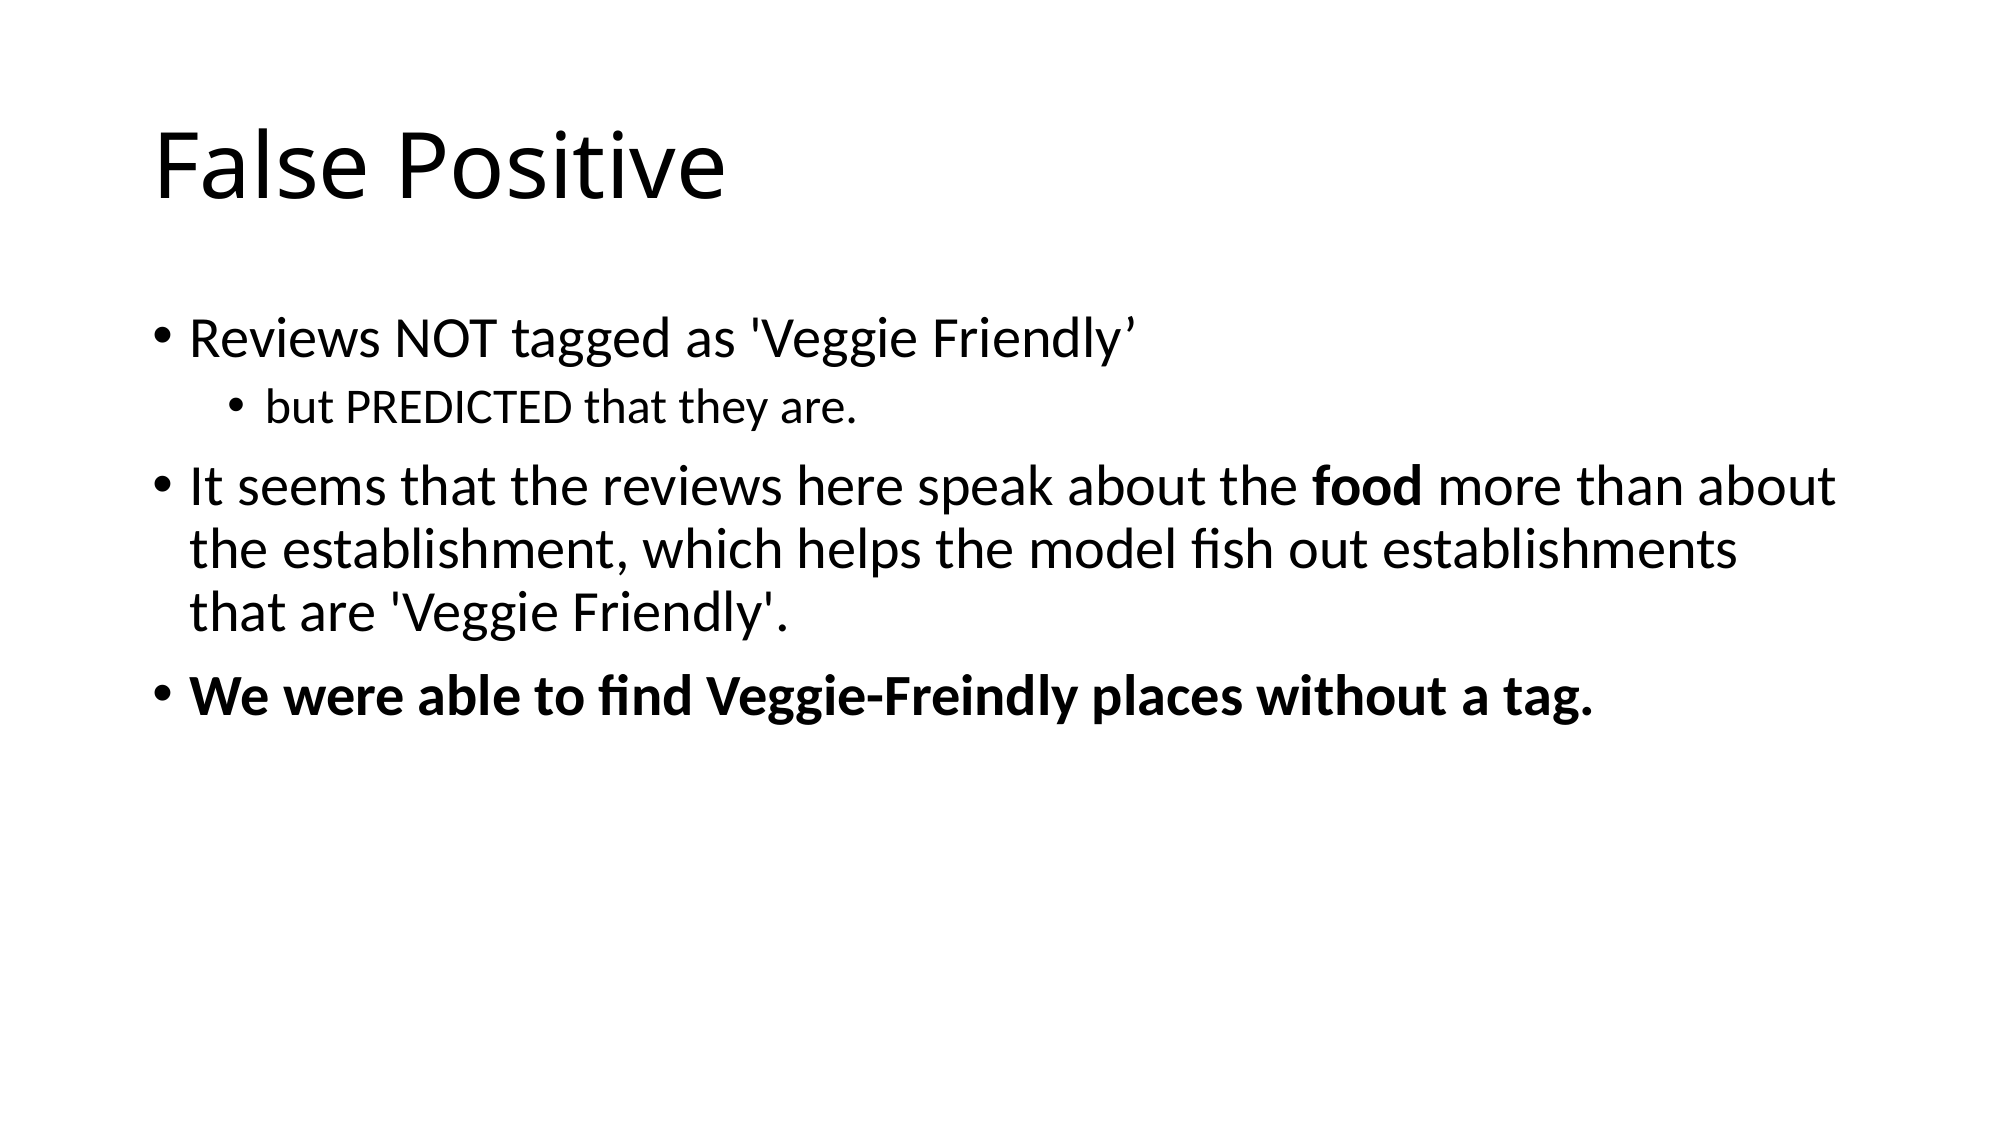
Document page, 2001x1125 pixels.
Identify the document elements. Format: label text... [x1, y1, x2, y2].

list Reviews NOT tagged as 'Veggie Friendly’ but PREDICTED that they are. It seems that the reviews here speak about the food more than about the establishment, which helps the model fish out establishments that are 'Veggie Friendly'. We were able to find Veggie-Freindly places without a tag. [137, 299, 1863, 1014]
title False Positive [137, 59, 1863, 278]
